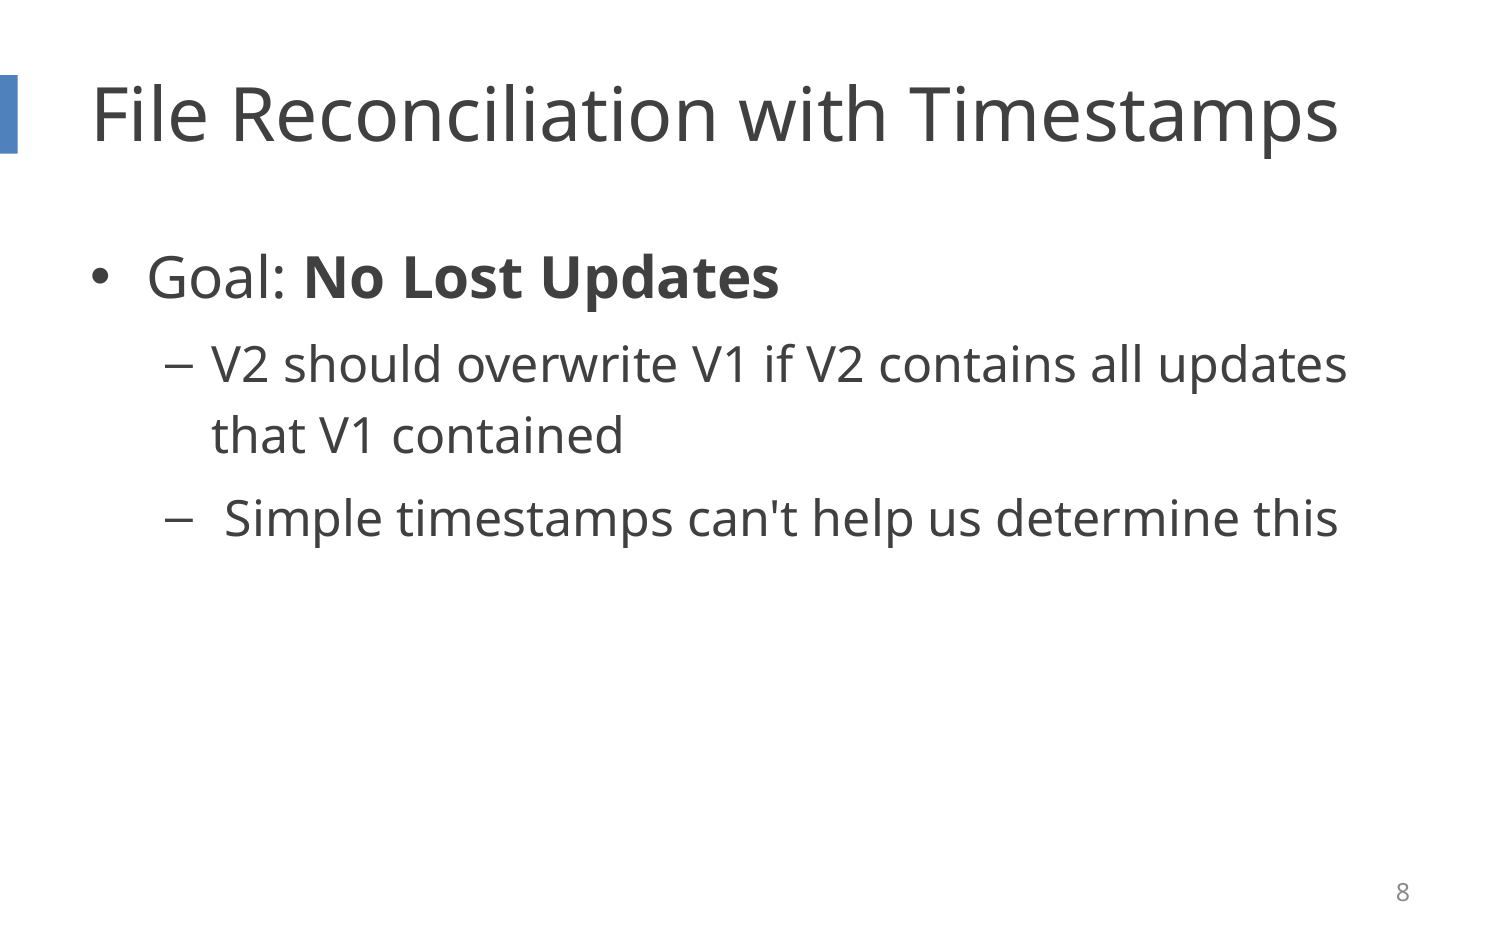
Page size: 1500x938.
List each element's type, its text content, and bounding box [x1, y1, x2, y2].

slide_number 8 [1074, 868, 1425, 919]
title File Reconciliation with Timestamps [75, 37, 1425, 186]
list Goal: No Lost Updates V2 should overwrite V1 if V2 contains all updates that V1 contained Simple timestamps can't help us determine this [75, 218, 1425, 838]
